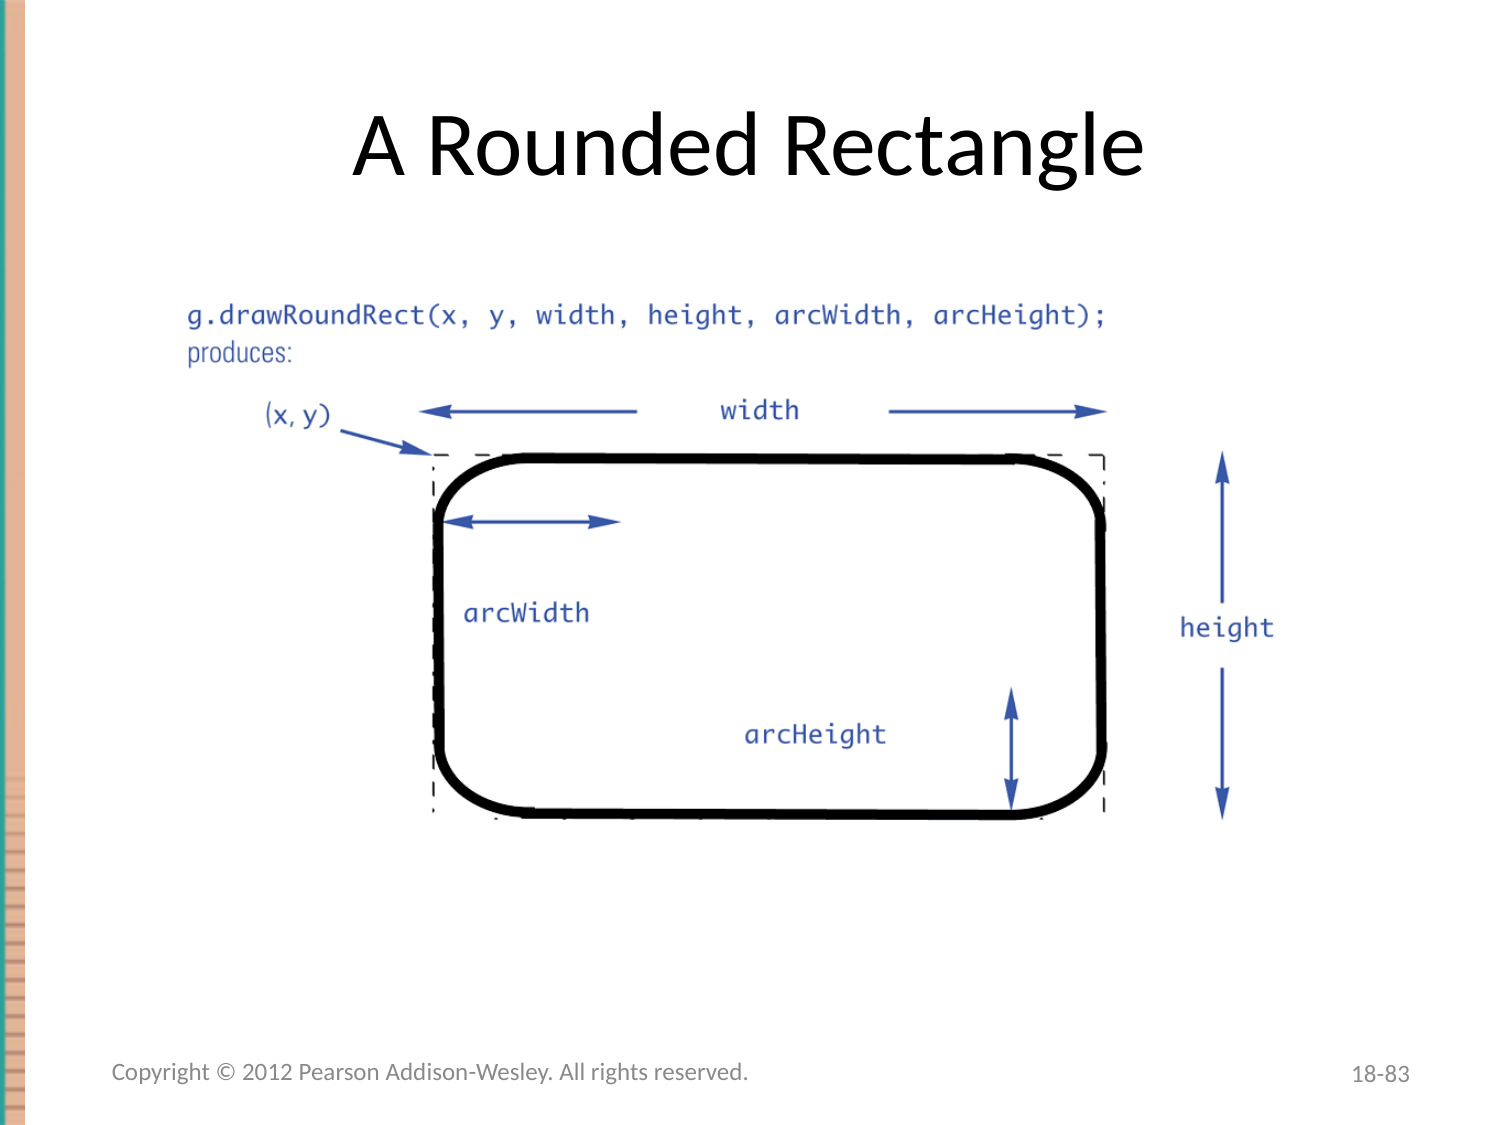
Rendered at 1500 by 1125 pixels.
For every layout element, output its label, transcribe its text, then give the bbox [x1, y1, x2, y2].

picture [0, 0, 25, 1125]
picture [187, 299, 1276, 821]
slide_number 18-83 [1074, 1042, 1425, 1103]
footer Copyright © 2012 Pearson Addison-Wesley. All rights reserved. [75, 1040, 788, 1100]
title A Rounded Rectangle [74, 44, 1426, 233]
